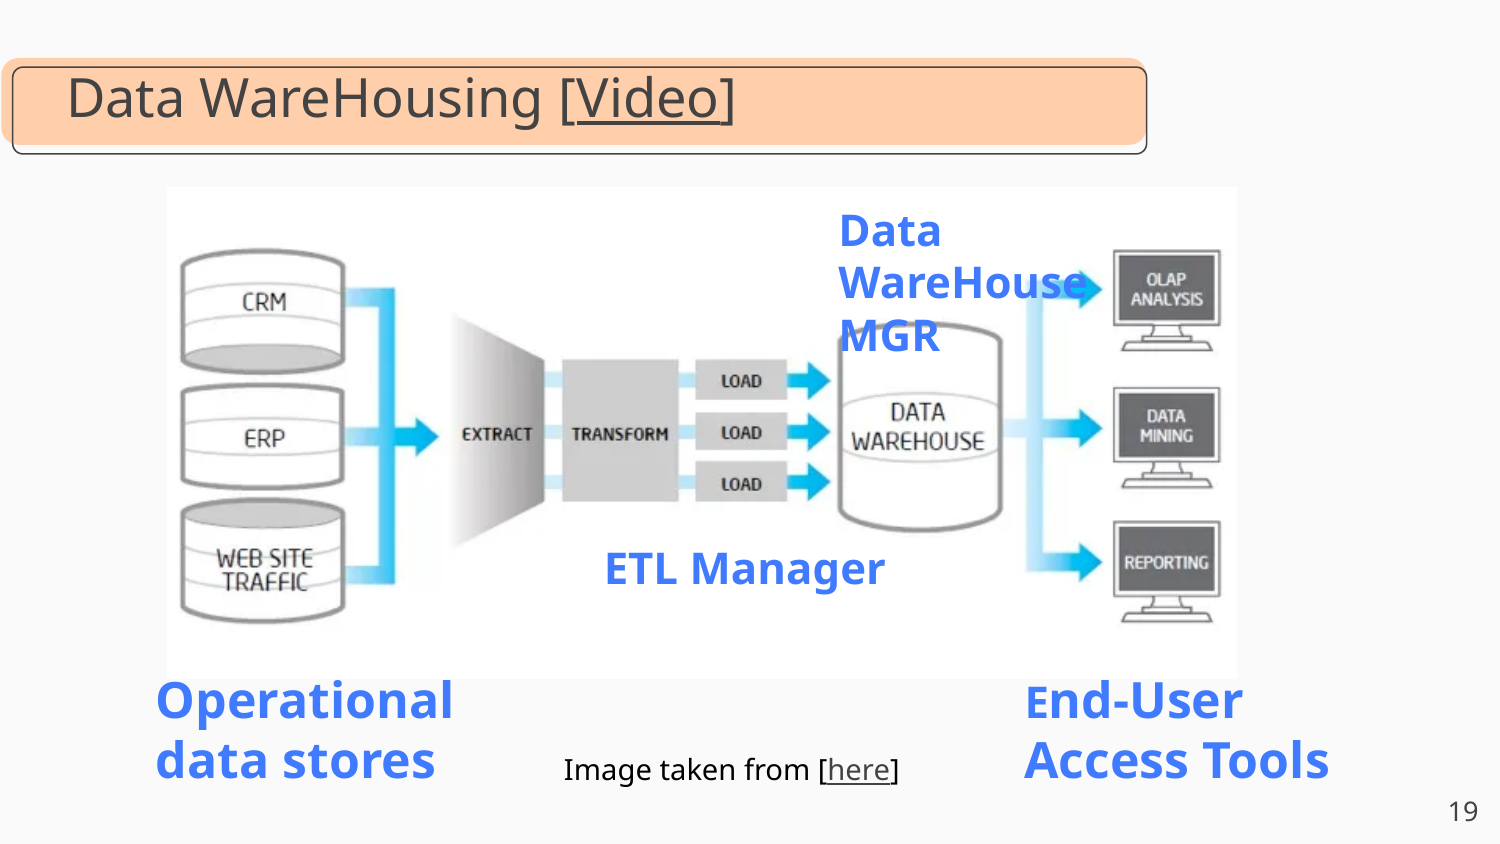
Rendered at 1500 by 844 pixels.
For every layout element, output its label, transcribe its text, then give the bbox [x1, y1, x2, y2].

title Data WareHousing [Video] [51, 48, 1449, 180]
text_box Operational data stores [140, 653, 531, 804]
slide_number 19 [1403, 779, 1494, 844]
picture [166, 187, 1237, 679]
text_box Image taken from [here] [548, 736, 919, 807]
text_box End-User Access Tools [1009, 653, 1380, 804]
